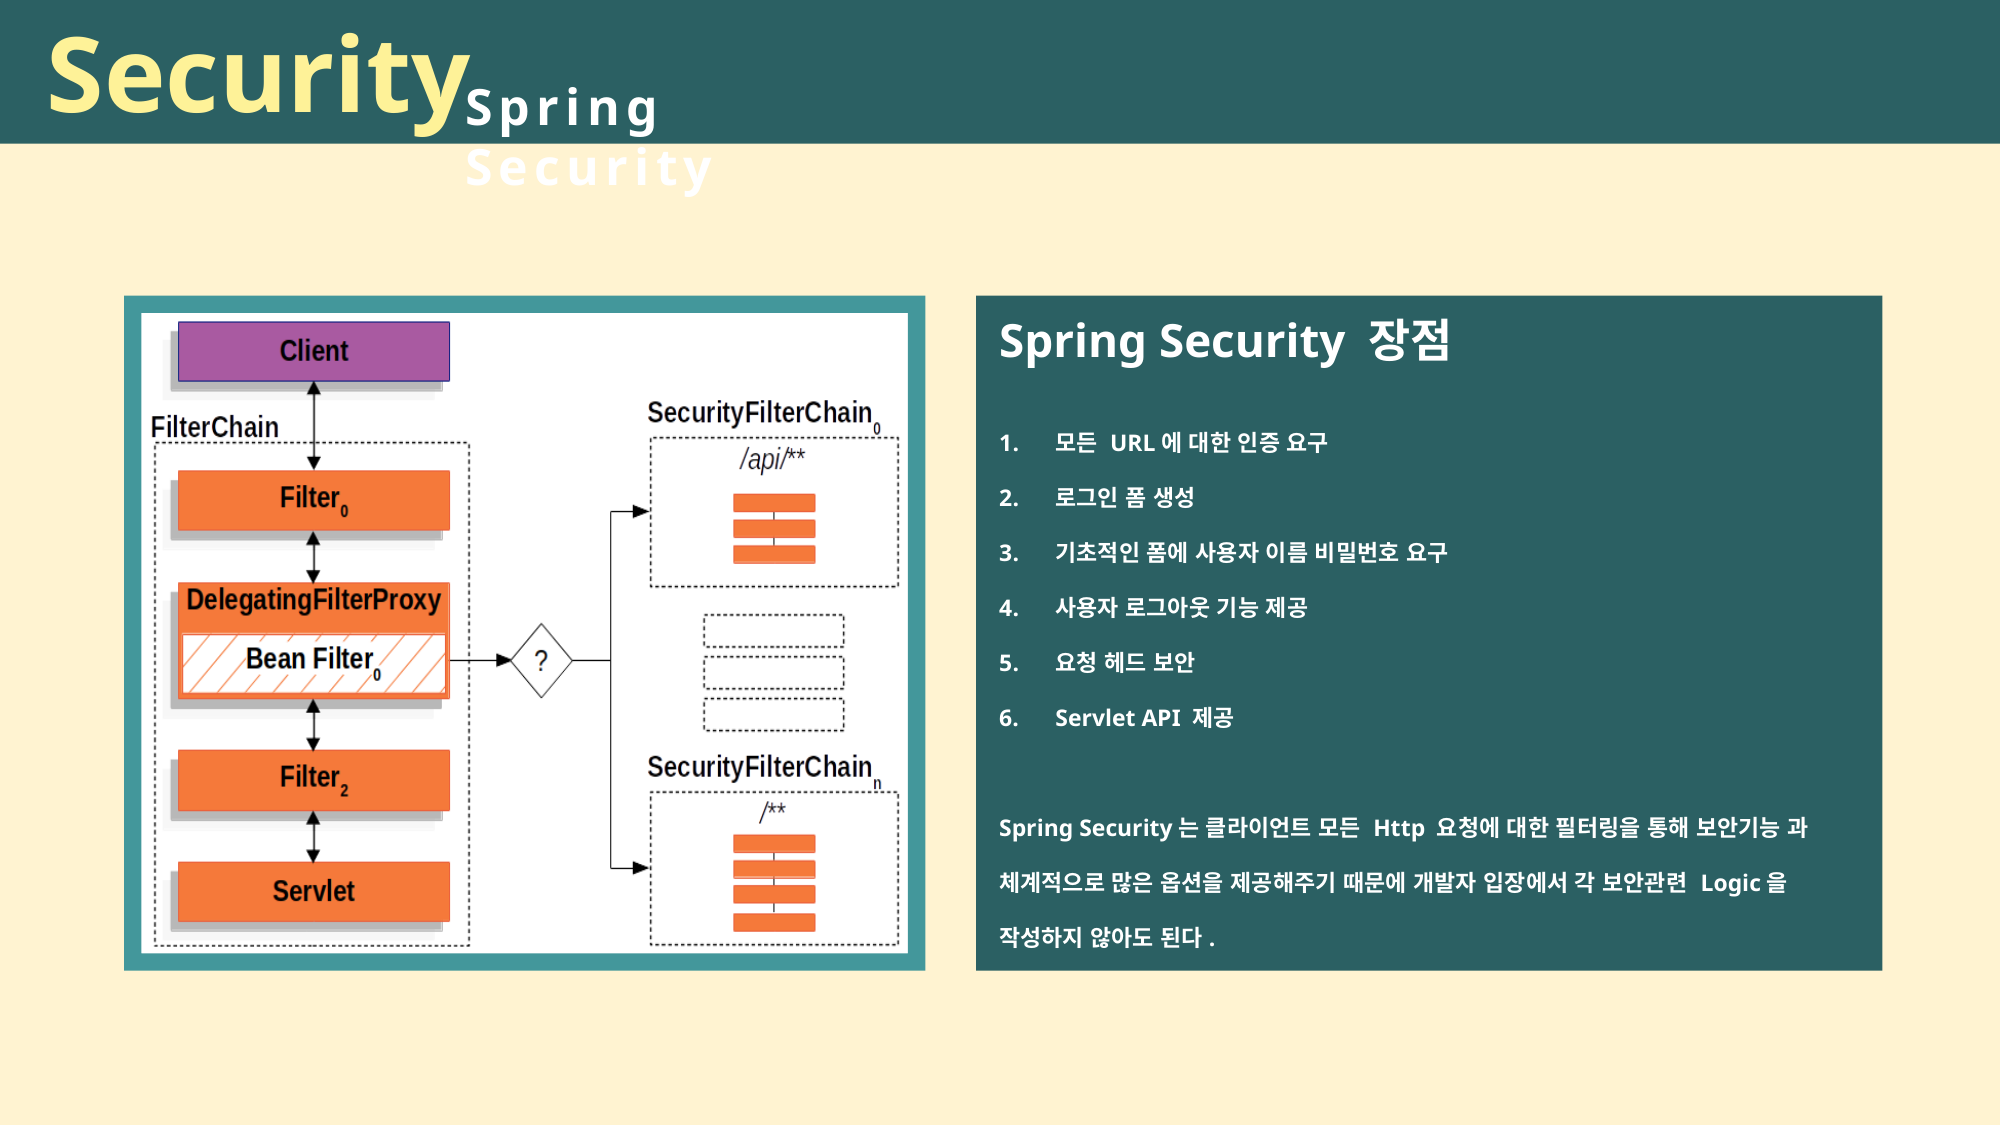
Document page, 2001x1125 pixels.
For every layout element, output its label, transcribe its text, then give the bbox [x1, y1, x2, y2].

text_box Security [31, 1, 568, 141]
text_box [975, 295, 1883, 972]
text_box [0, 0, 2000, 145]
text_box Spring Security 장점 모든 URL에 대한 인증 요구 로그인 폼 생성 기초적인 폼에 사용자 이름 비밀번호 요구 사용자 로그아웃 기능 제공 요청 헤드 보안 Servlet API 제공 Spring Security는 클라이언트 모든 Http 요청에 대한 필터링을 통해 보안기능 과 체계적으로 많은 옵션을 제공해주기 때문에 개발자 입장에서 각 보안관련 Logic을 작성하지 않아도 된다. [984, 303, 1837, 958]
text_box [0, 145, 2000, 1125]
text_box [123, 295, 926, 971]
text_box Spring Security [450, 67, 905, 203]
